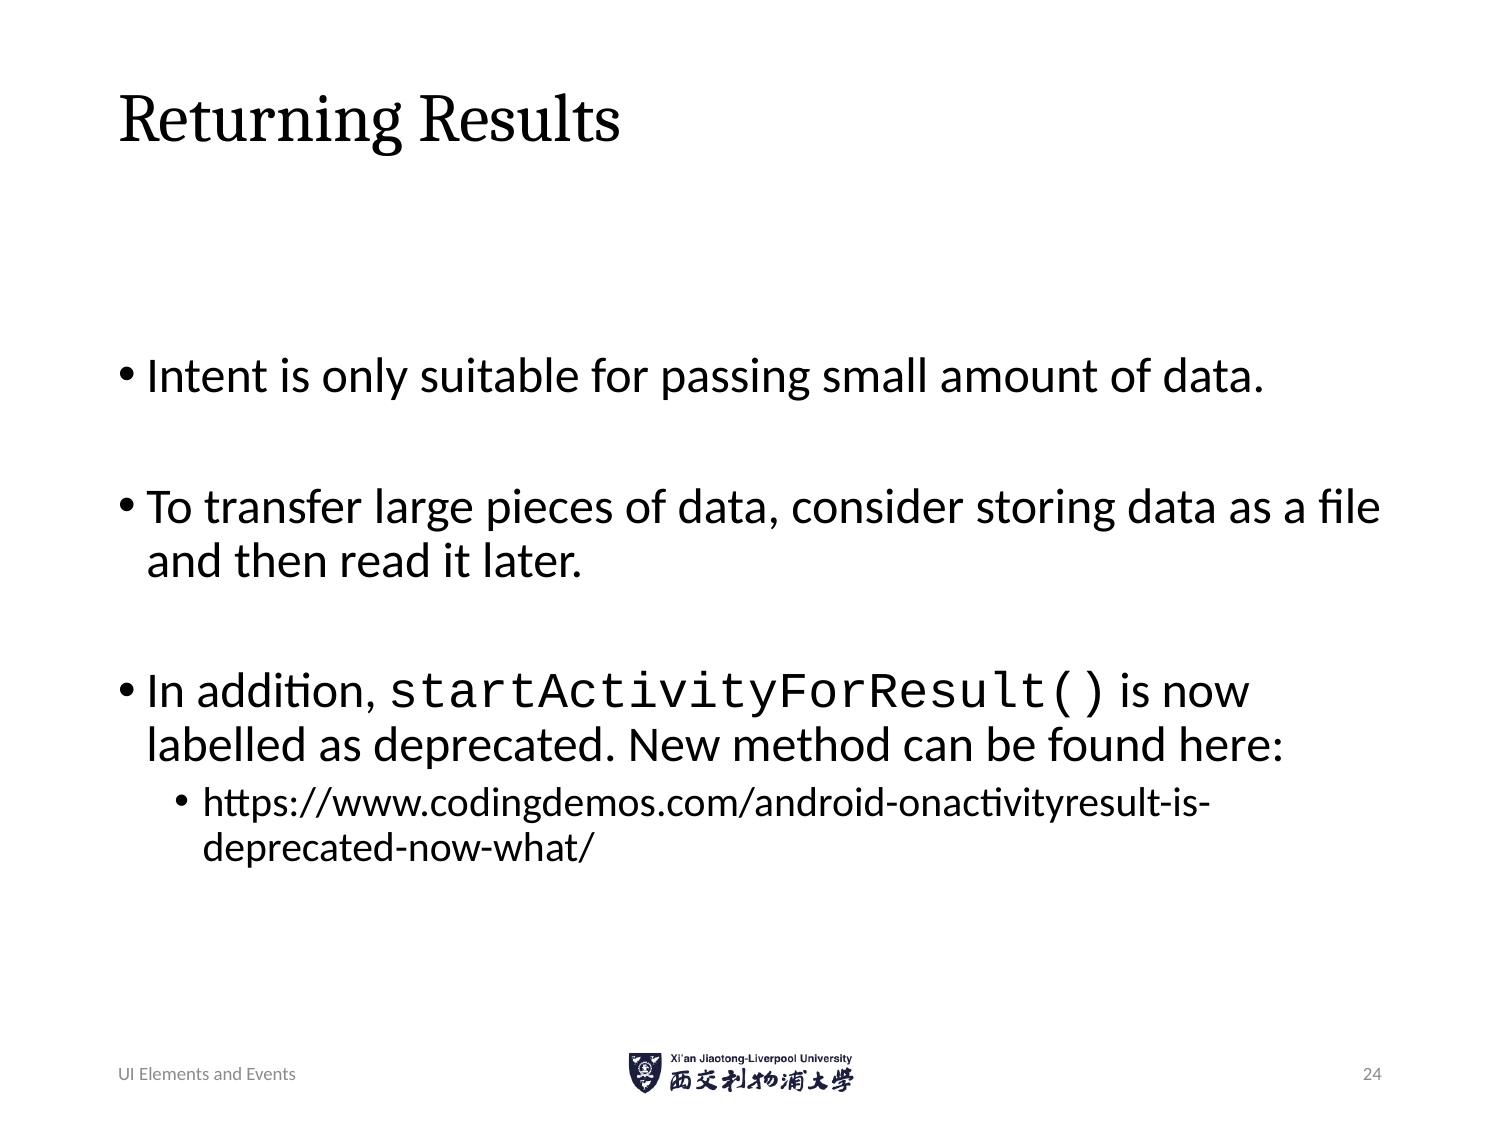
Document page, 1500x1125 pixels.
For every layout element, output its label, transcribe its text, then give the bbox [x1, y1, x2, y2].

slide_number 24 [1059, 1042, 1397, 1103]
title Returning Results [103, 59, 1397, 178]
picture [625, 1049, 857, 1096]
list Intent is only suitable for passing small amount of data. To transfer large pieces of data, consider storing data as a file and then read it later. In addition, startActivityForResult() is now labelled as deprecated. New method can be found here: https://www.codingdemos.com/android-onactivityresult-is-deprecated-now-what/ [103, 206, 1397, 1014]
slide_number UI Elements and Events [103, 1042, 441, 1103]
